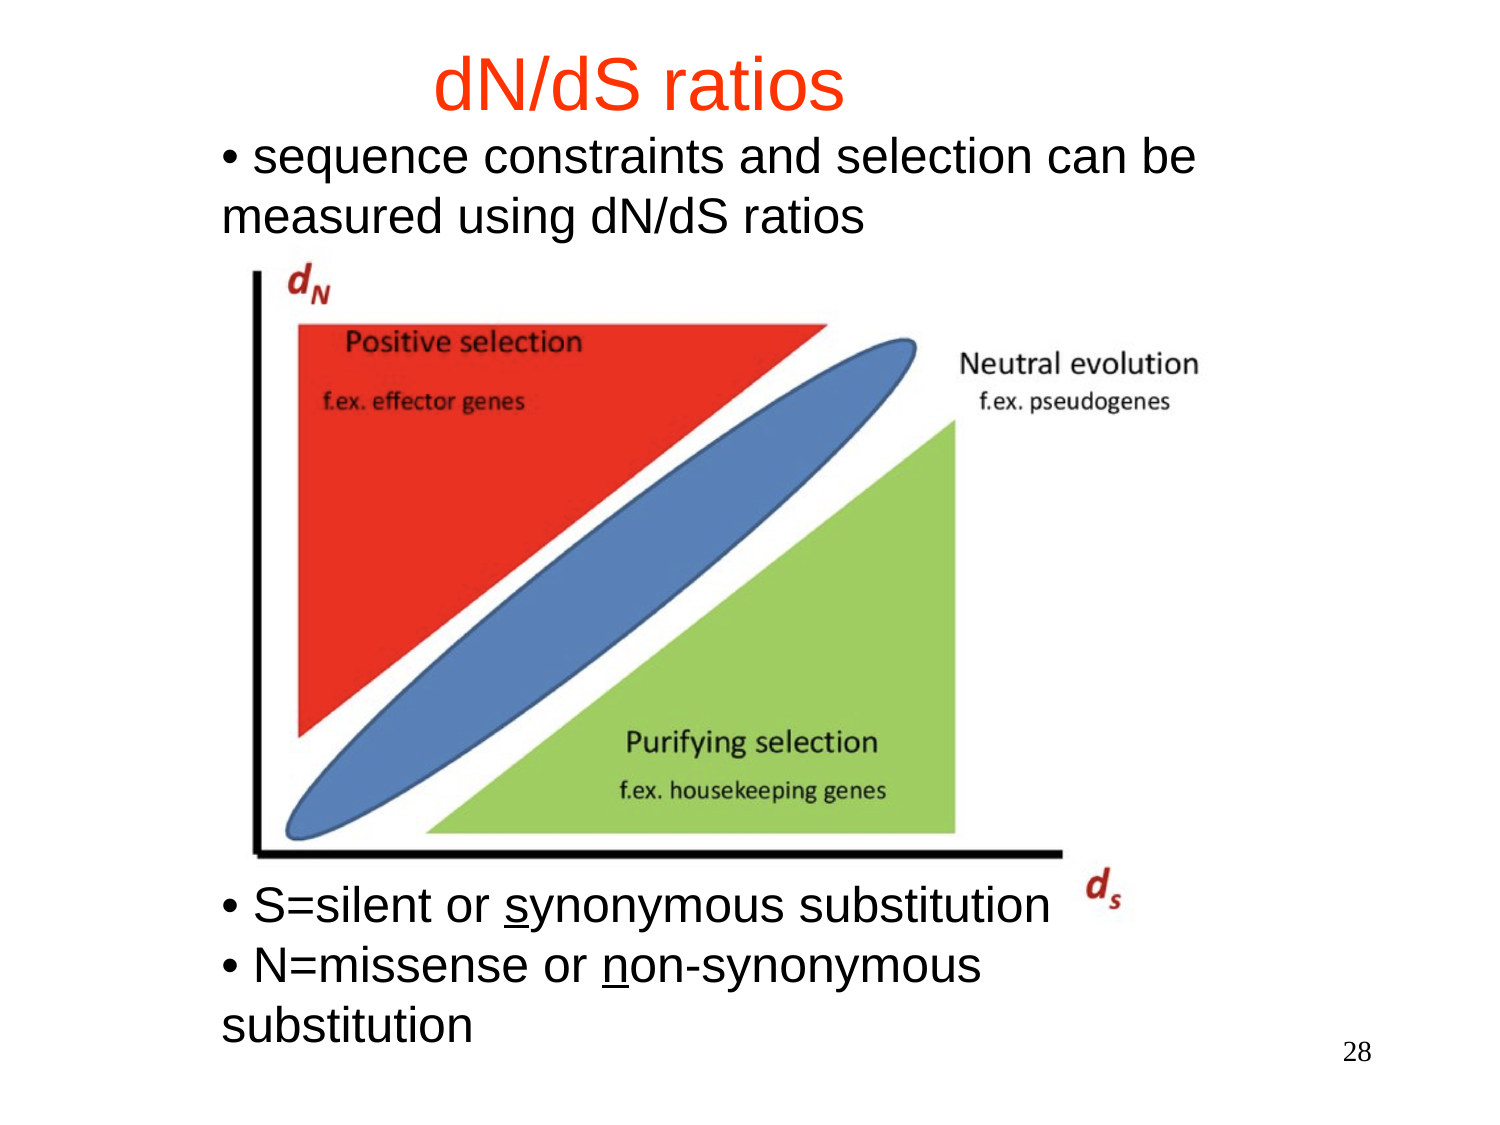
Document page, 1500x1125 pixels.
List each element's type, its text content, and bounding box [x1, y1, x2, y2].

text_box dN/dS ratios [419, 28, 1170, 115]
text_box • S=silent or synonymous substitution • N=missense or non-synonymous substitution [206, 963, 1258, 1060]
slide_number 28 [1074, 1024, 1388, 1101]
picture [168, 224, 1259, 956]
text_box • sequence constraints and selection can be measured using dN/dS ratios [206, 115, 1258, 224]
